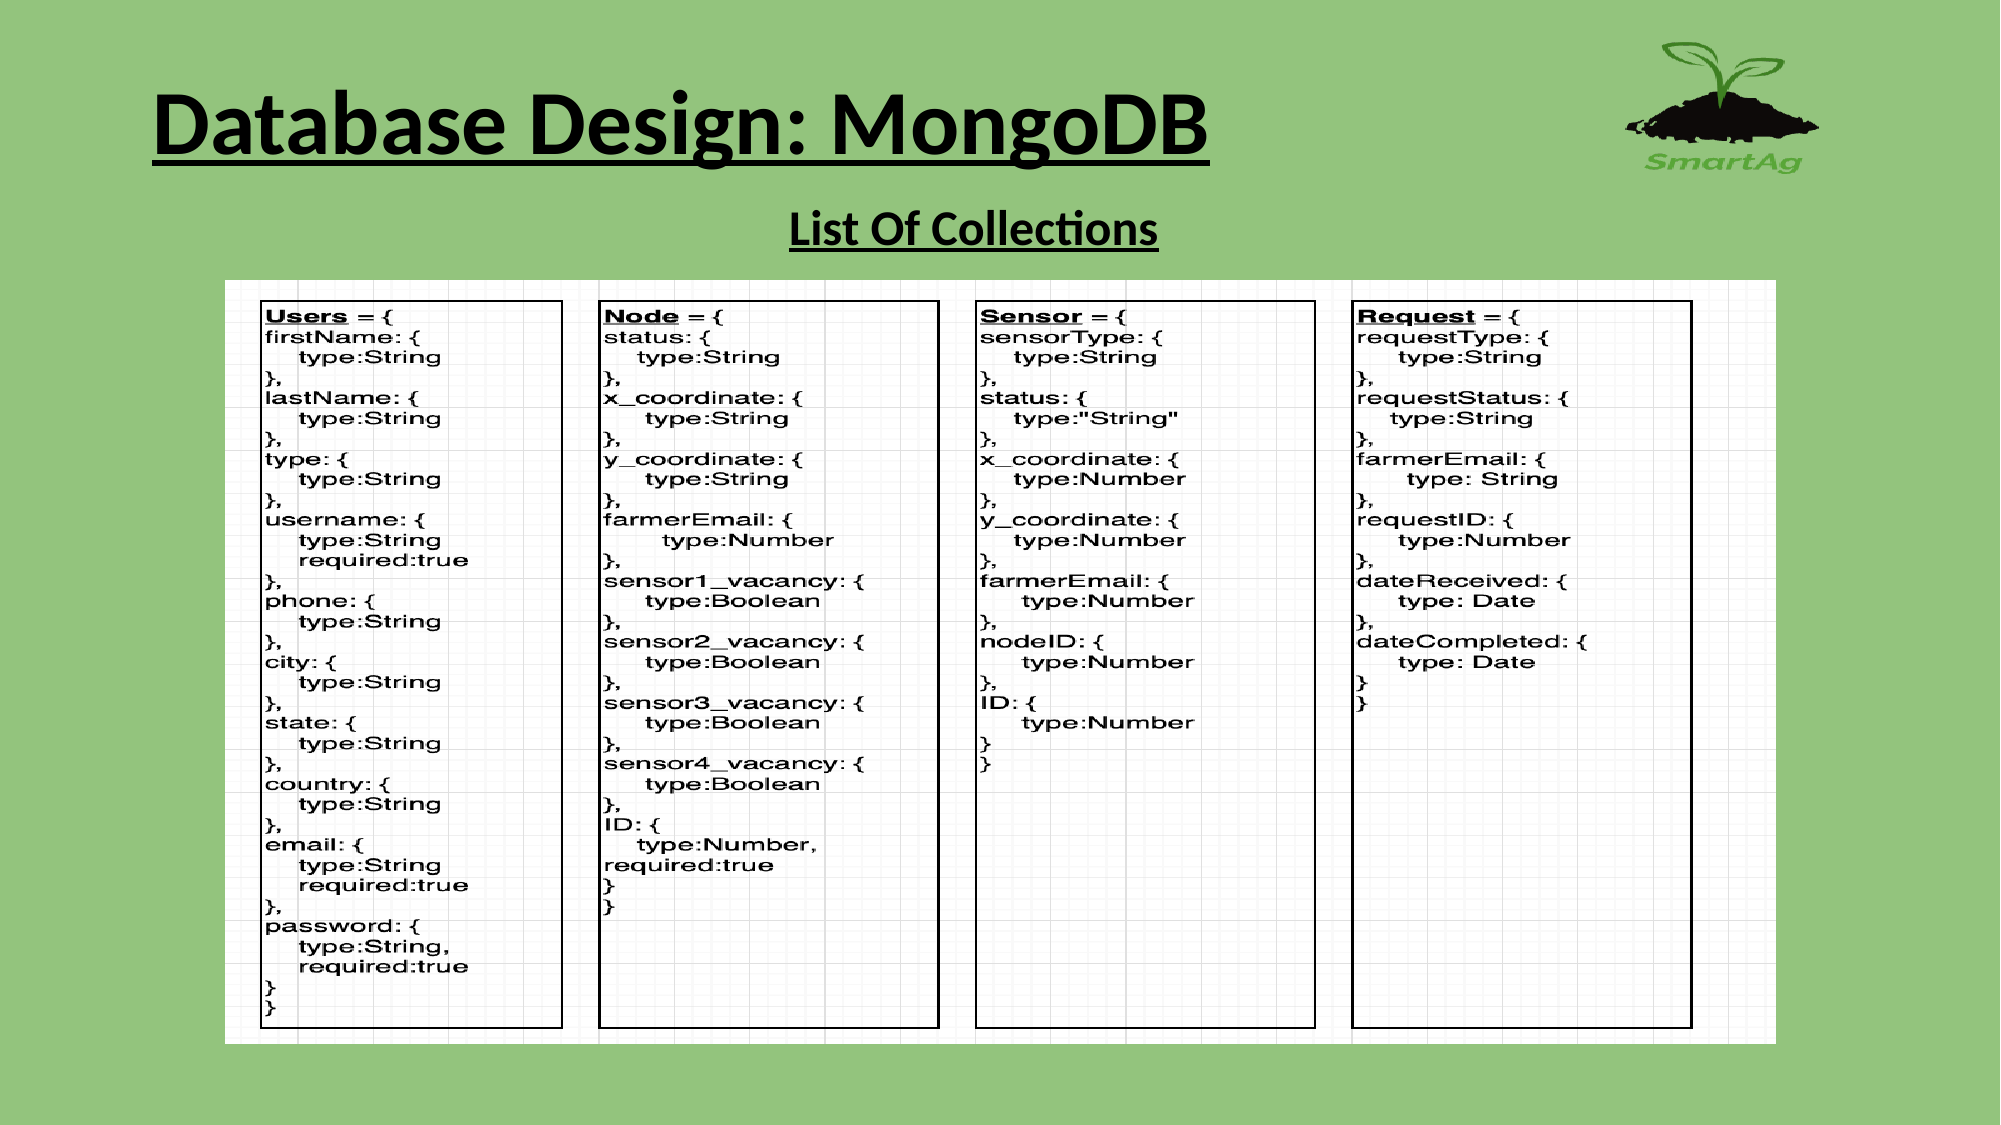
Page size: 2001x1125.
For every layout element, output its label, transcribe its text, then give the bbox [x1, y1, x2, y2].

list List Of Collections [96, 194, 1822, 1096]
picture [1592, 34, 1853, 181]
title Database Design: MongoDB [137, 35, 1863, 215]
picture [225, 279, 1776, 1044]
